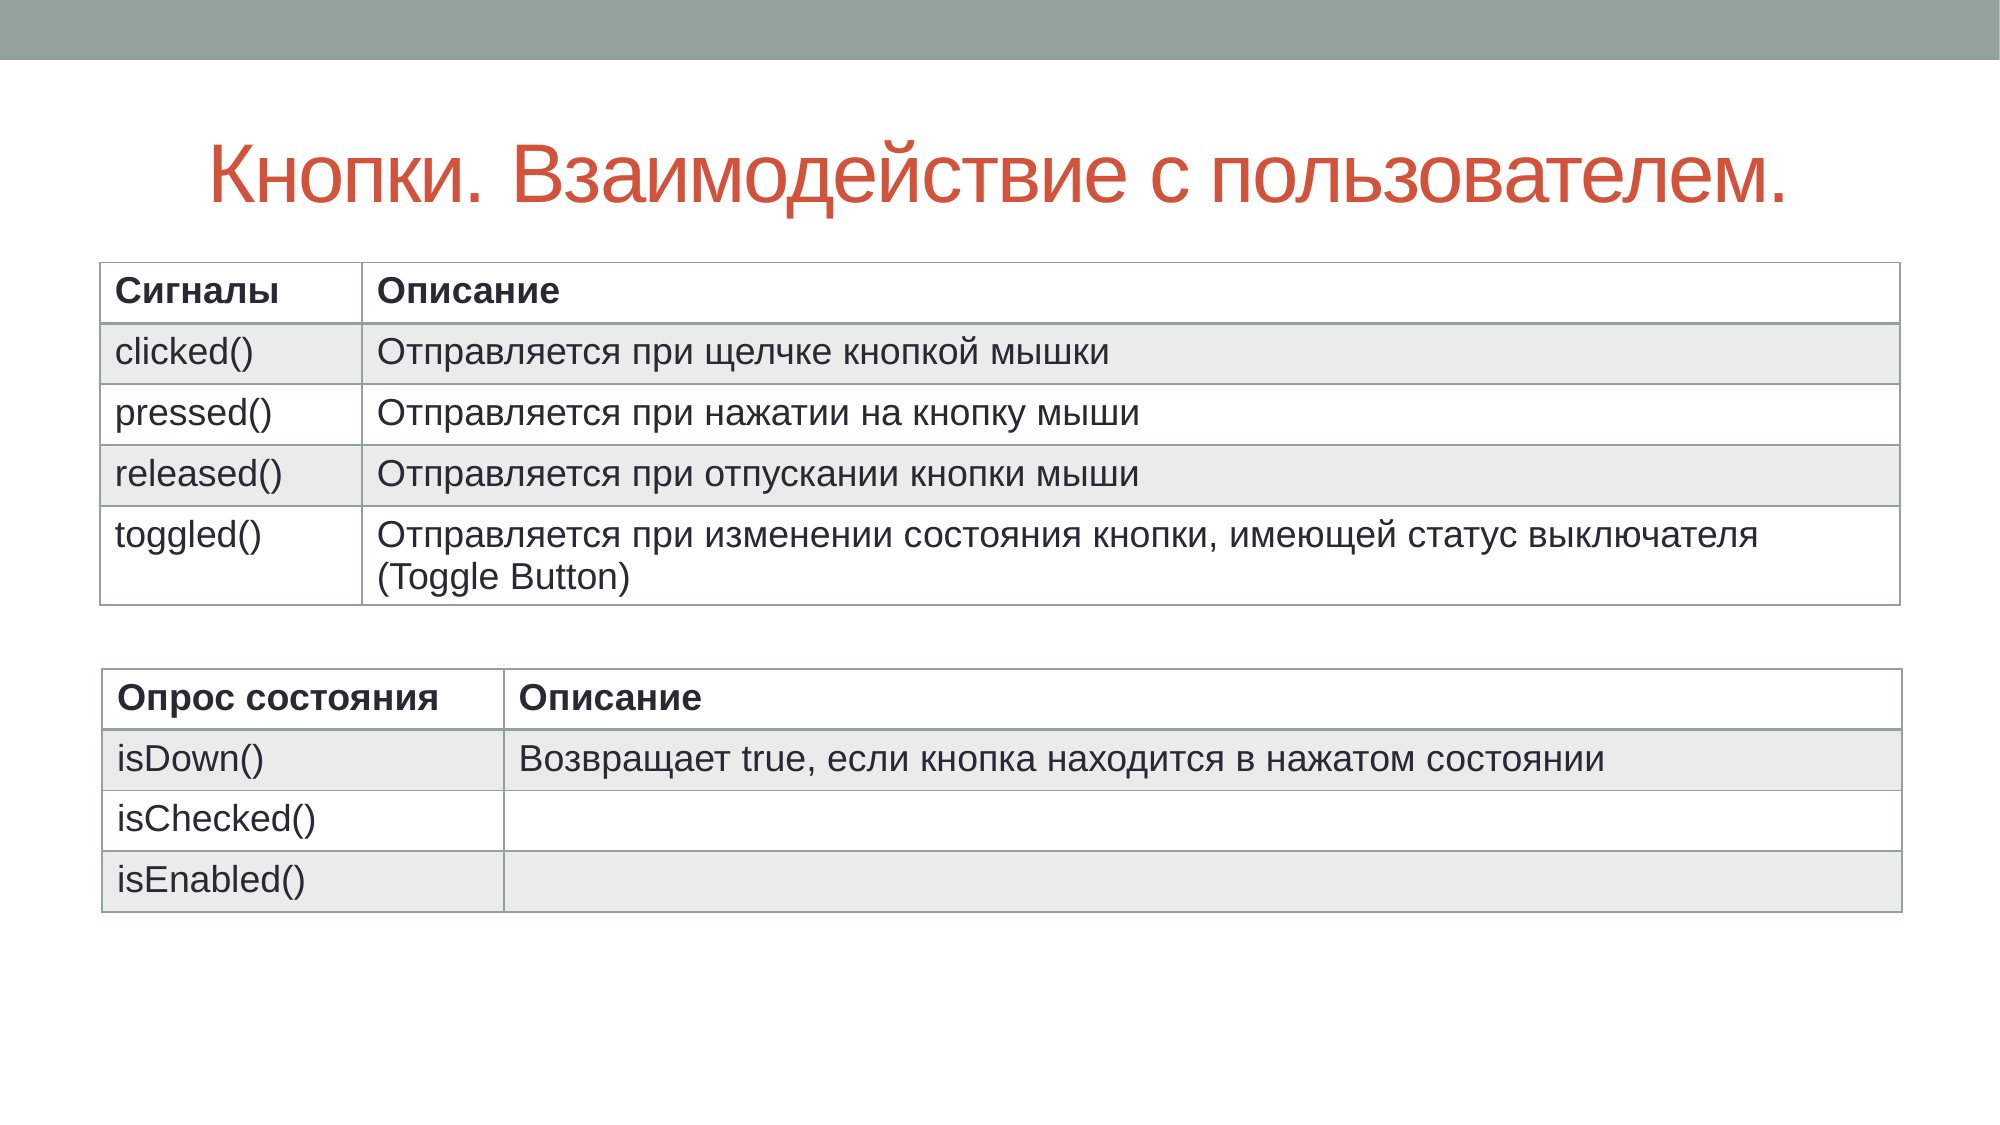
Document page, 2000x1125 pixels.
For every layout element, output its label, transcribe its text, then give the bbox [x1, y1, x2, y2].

table_header Описание [363, 263, 1899, 322]
table_cell Отправляется при щелчке кнопкой мышки [363, 325, 1899, 383]
table_cell isDown() [103, 731, 503, 790]
table_header Опрос состояния [103, 670, 503, 728]
title Кнопки. Взаимодействие с пользователем. [99, 87, 1900, 250]
table_cell Отправляется при отпускании кнопки мыши [363, 446, 1899, 505]
table_cell pressed() [101, 385, 361, 444]
table_cell Возвращает true, если кнопка находится в нажатом состоянии [505, 731, 1901, 790]
table_cell Отправляется при изменении состояния кнопки, имеющей статус выключателя (Toggle Button) [363, 507, 1899, 604]
table_cell isEnabled() [103, 852, 503, 911]
table_cell [505, 852, 1901, 911]
table_cell released() [101, 446, 361, 505]
table_header Описание [505, 670, 1901, 728]
table_header Сигналы [101, 263, 361, 322]
table_cell Отправляется при нажатии на кнопку мыши [363, 385, 1899, 444]
table_cell isChecked() [103, 791, 503, 850]
table_cell [505, 791, 1901, 850]
table_cell toggled() [101, 507, 361, 604]
table_cell clicked() [101, 325, 361, 383]
